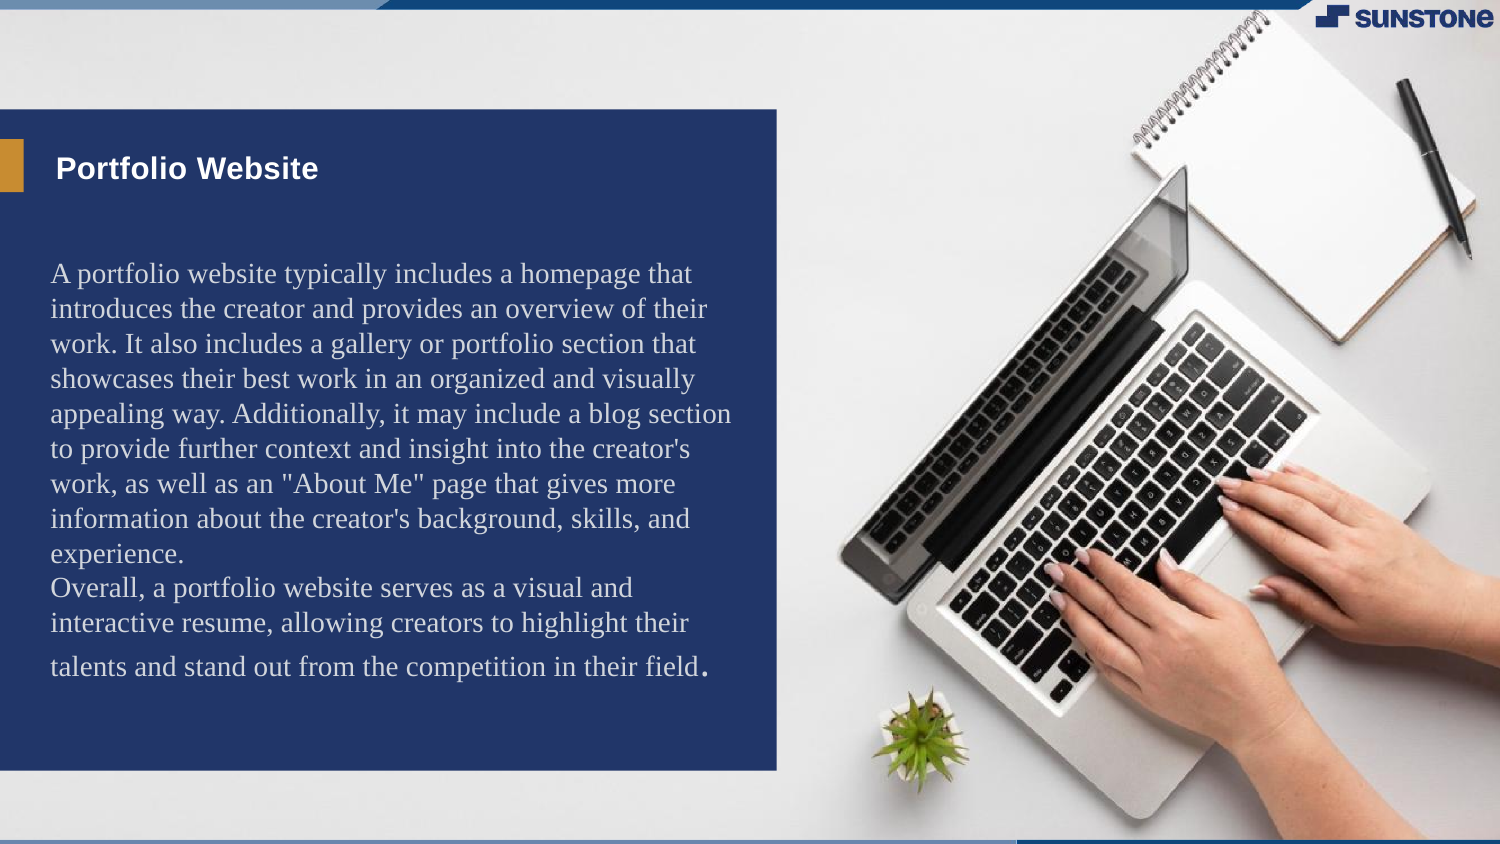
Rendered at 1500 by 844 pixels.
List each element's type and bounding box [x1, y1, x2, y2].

text_box [0, 0, 1500, 844]
text_box [0, 109, 777, 771]
